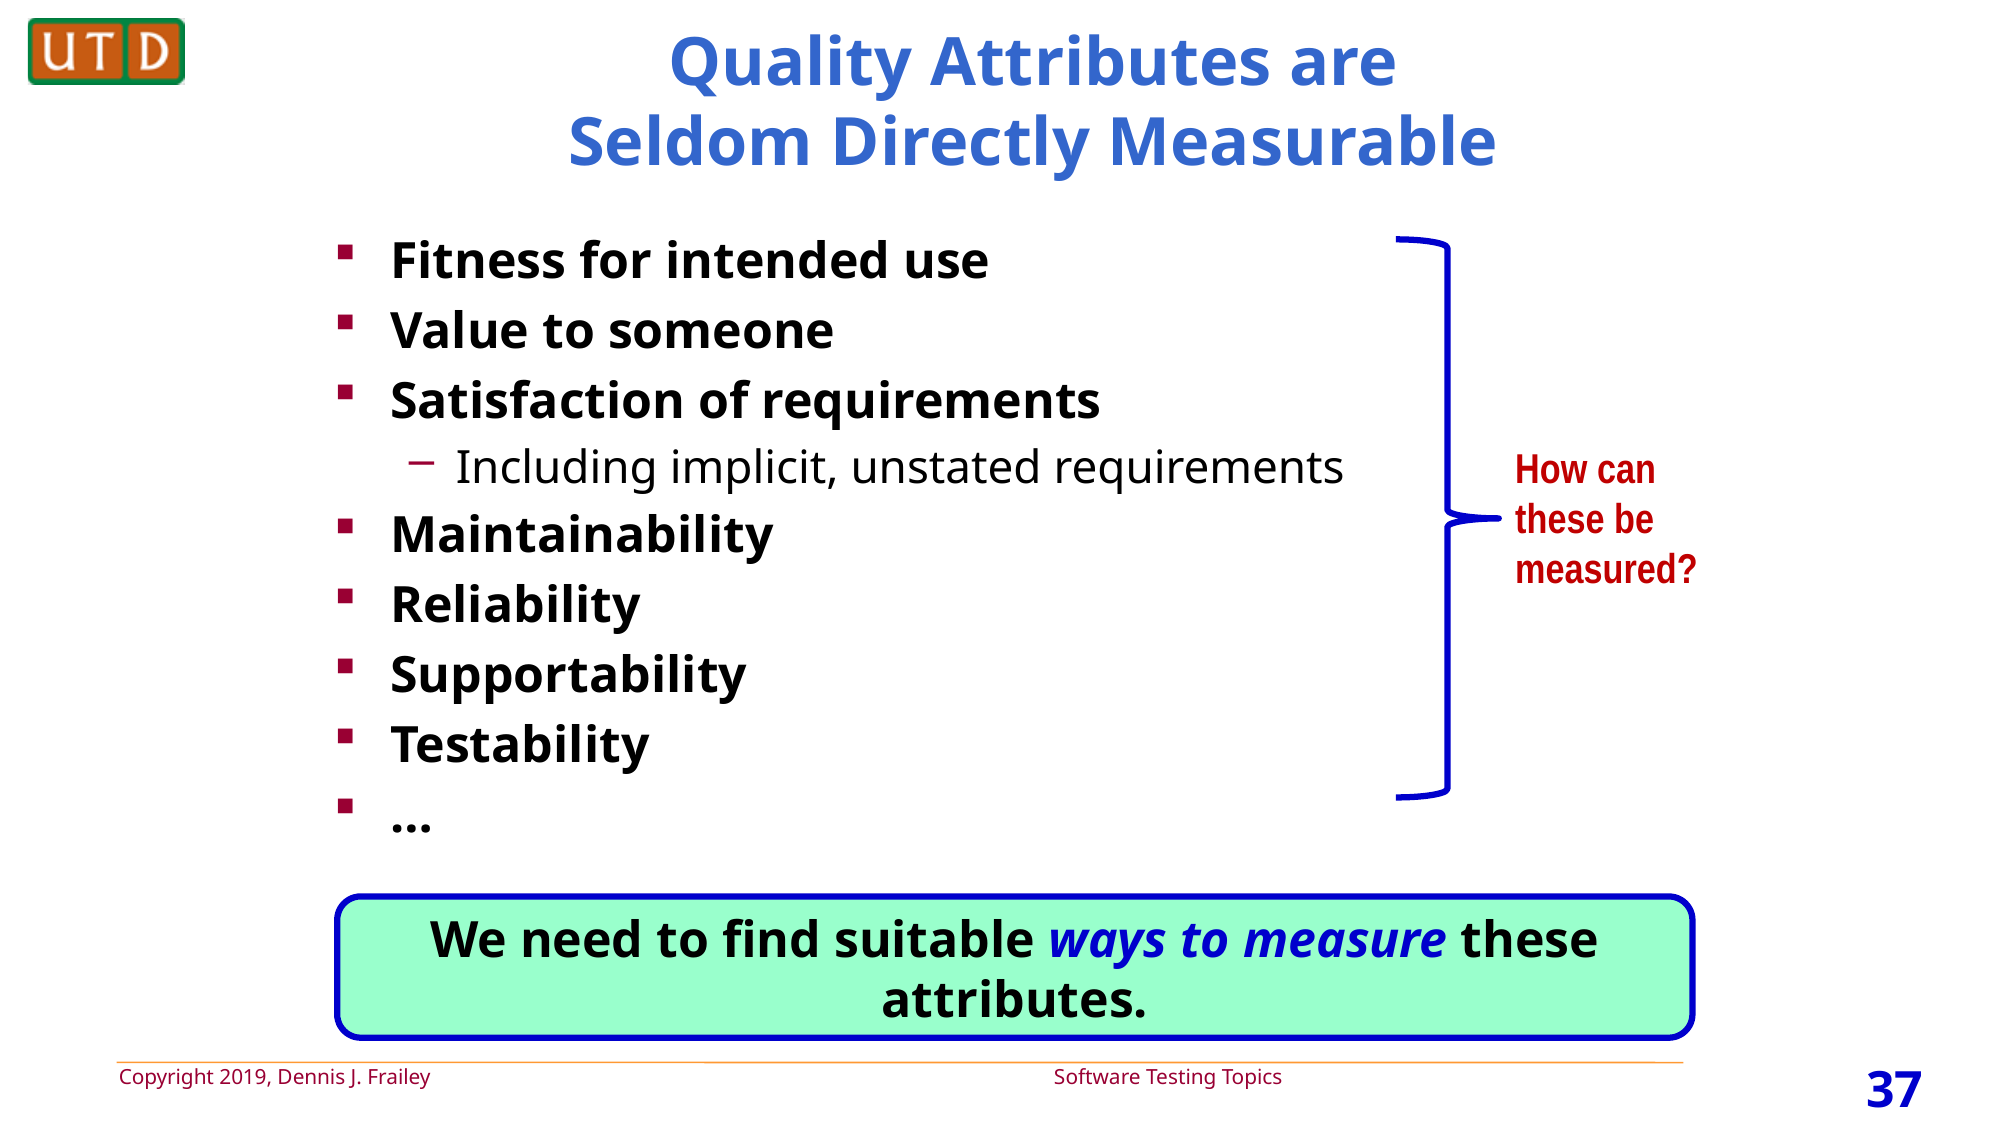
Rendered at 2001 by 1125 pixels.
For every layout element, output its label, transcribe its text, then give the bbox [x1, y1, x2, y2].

title Quality Attributes are Seldom Directly Measurable [143, 0, 1924, 198]
text_box [1395, 239, 1499, 798]
text_box How can these be measured? [1500, 434, 1719, 600]
text_box We need to find suitable ways to measure these attributes. [337, 896, 1693, 1038]
picture [27, 18, 143, 85]
list Fitness for intended use Value to someone Satisfaction of requirements Including implicit, unstated requirements Maintainability Reliability Supportability Testability … [318, 220, 1424, 946]
